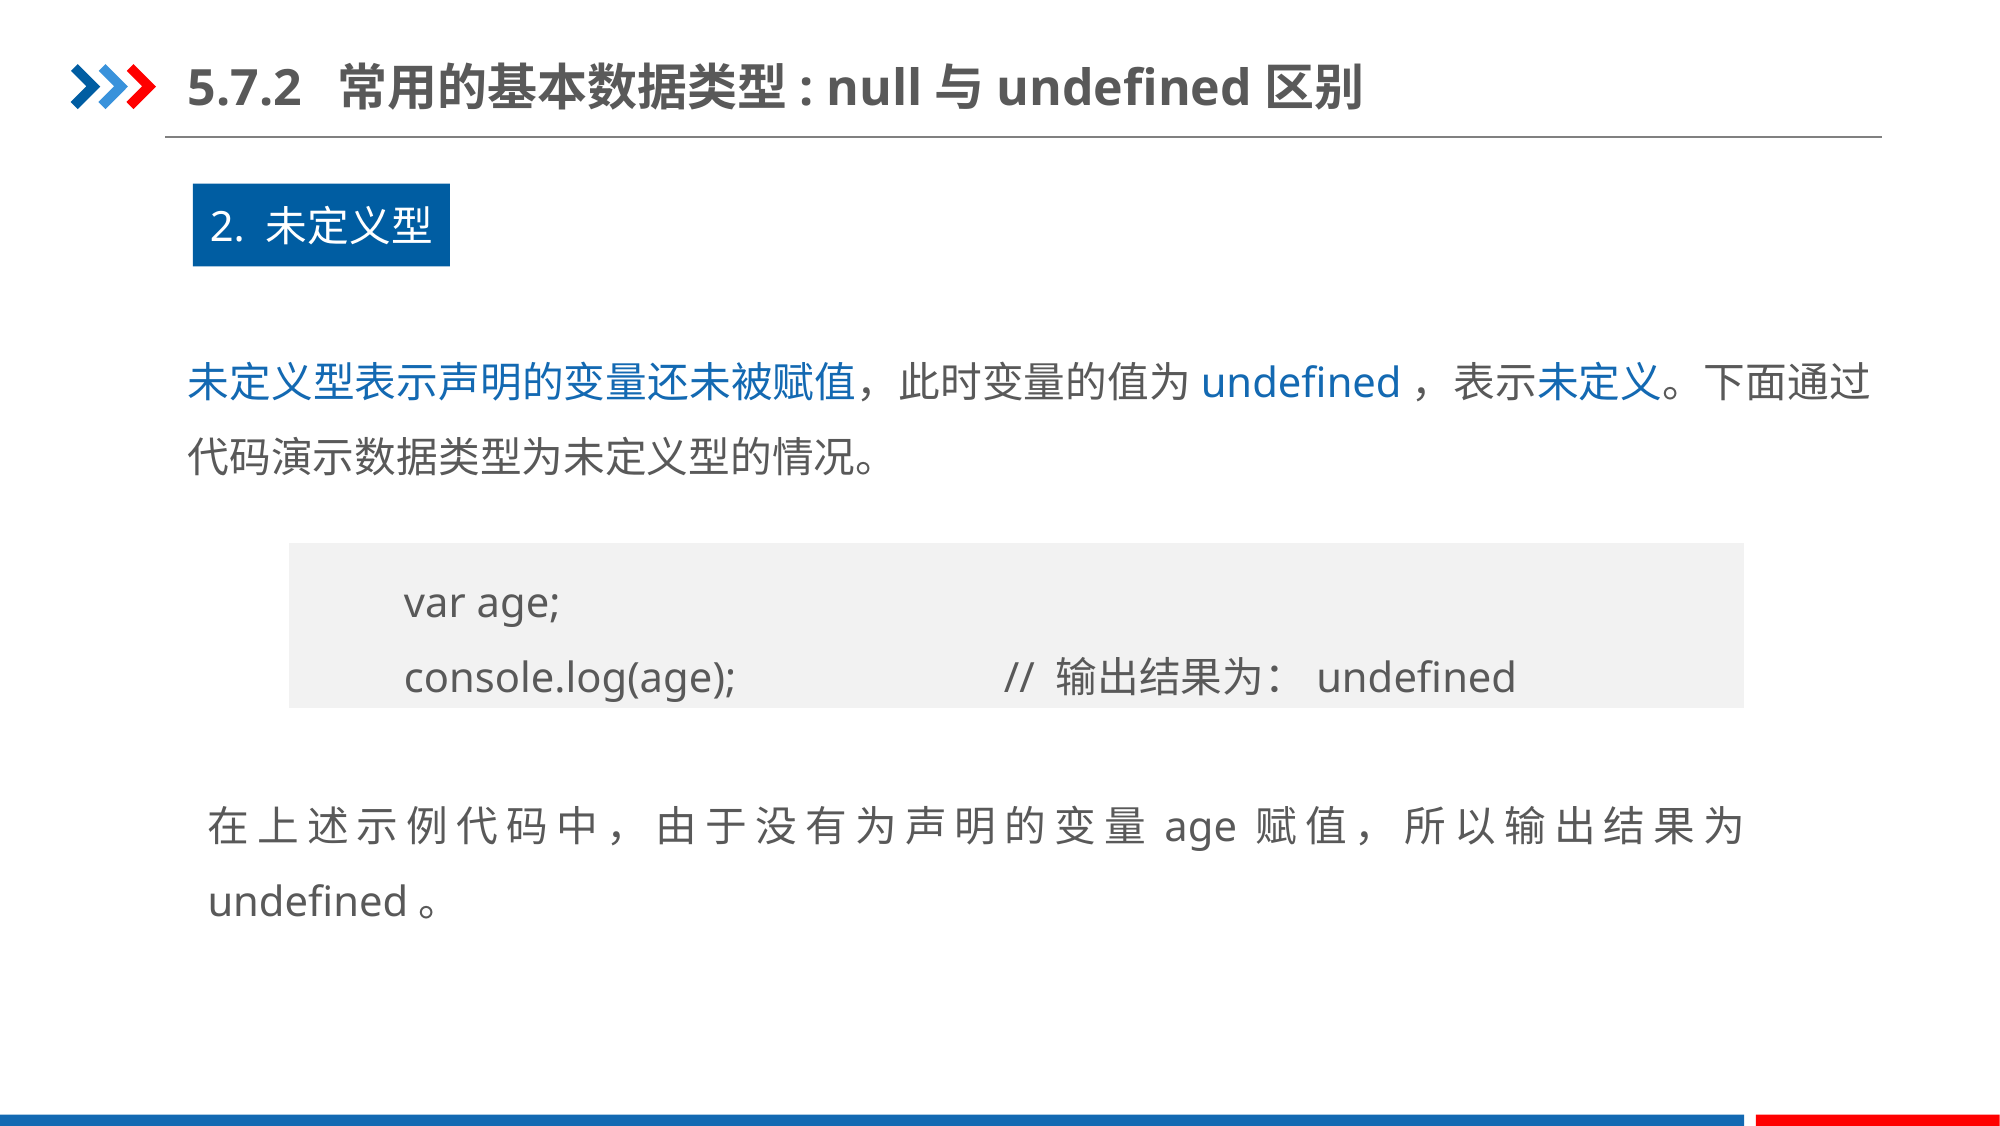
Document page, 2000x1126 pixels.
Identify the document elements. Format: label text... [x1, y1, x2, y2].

text_box 在上述示例代码中，由于没有为声明的变量age赋值，所以输出结果为undefined。 [192, 767, 1770, 932]
text_box 未定义型表示声明的变量还未被赋值，此时变量的值为undefined，表示未定义。下面通过代码演示数据类型为未定义型的情况。 [173, 323, 1886, 489]
text_box 5.7.2 常用的基本数据类型: null与undefined区别 [187, 43, 1402, 127]
text_box 2. 未定义型 [191, 182, 452, 268]
text_box var age; console.log(age); // 输出结果为：undefined [289, 543, 1744, 708]
